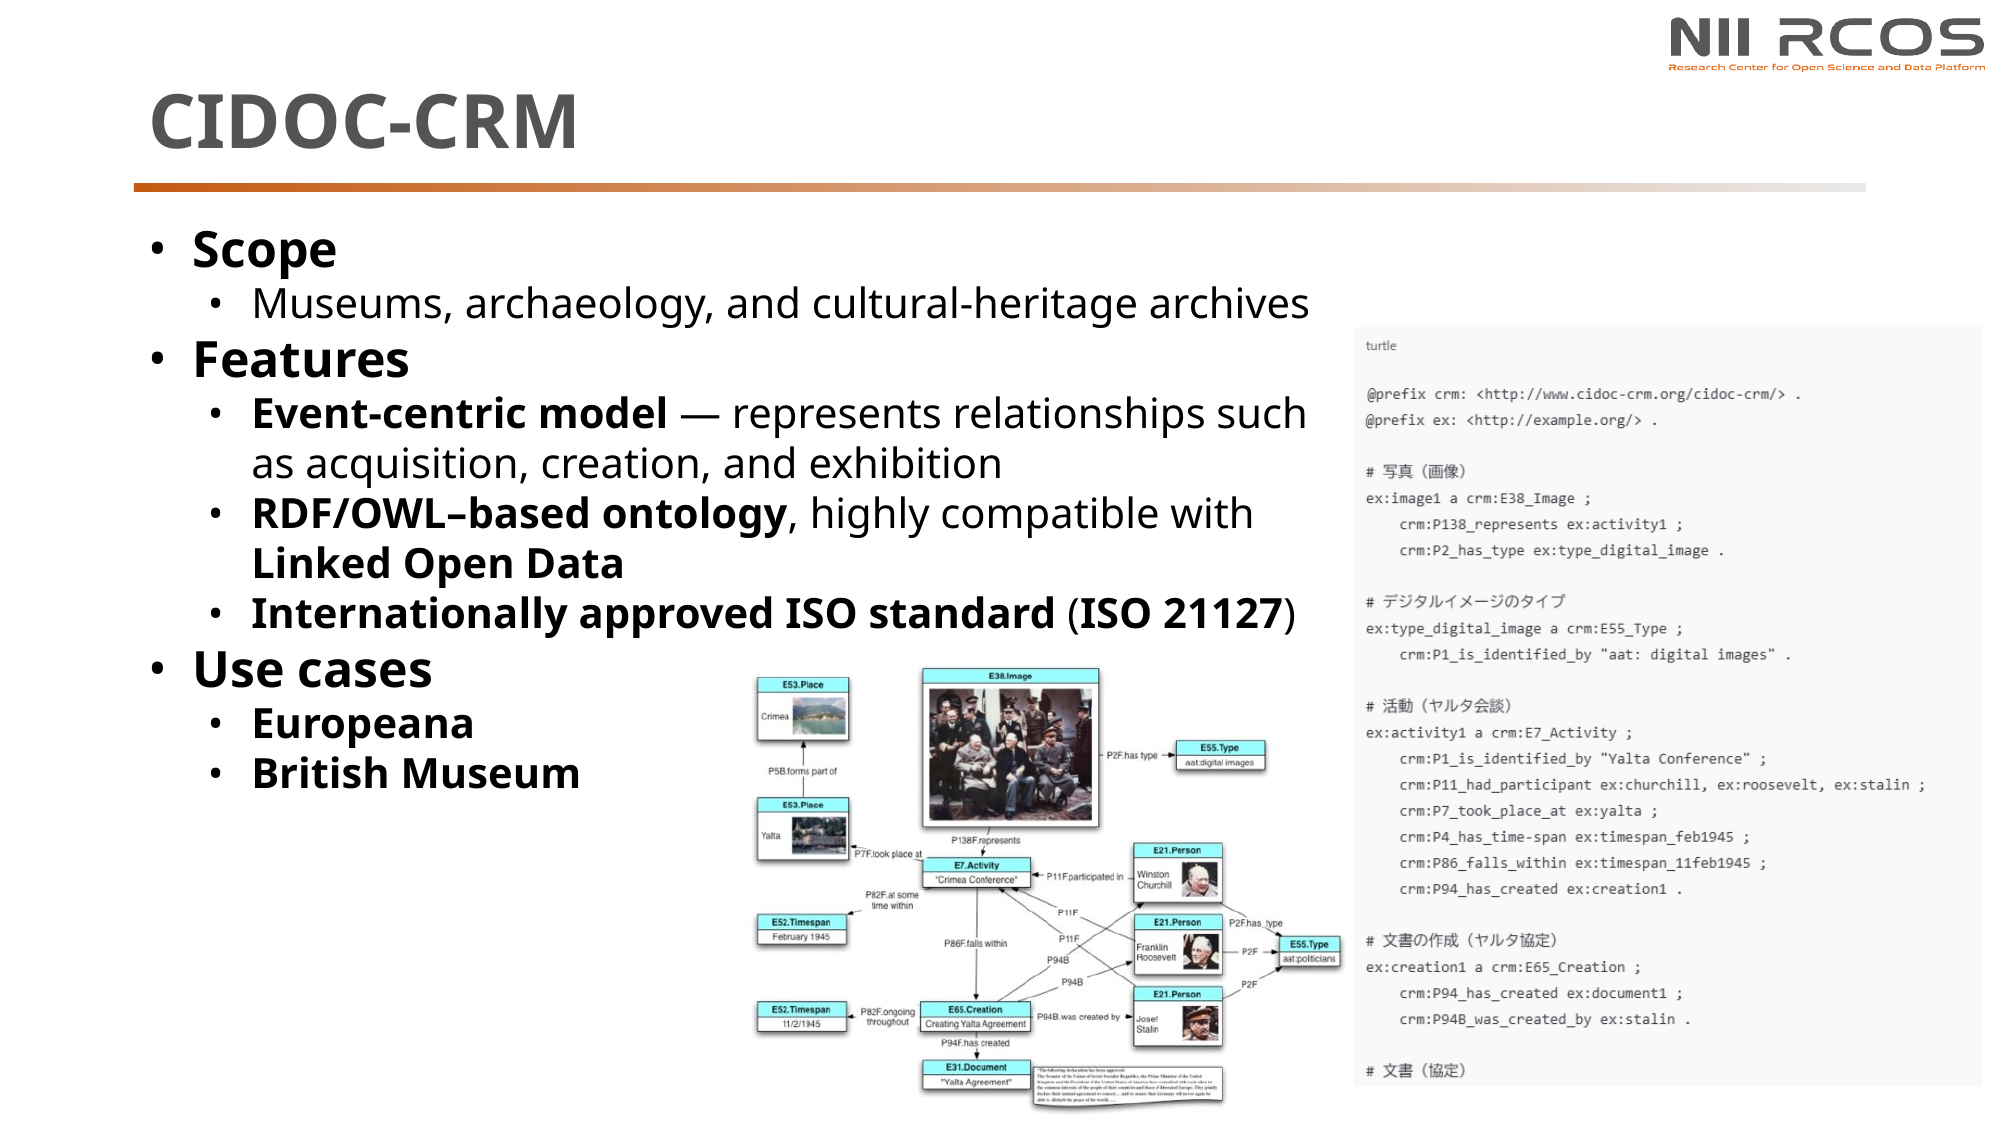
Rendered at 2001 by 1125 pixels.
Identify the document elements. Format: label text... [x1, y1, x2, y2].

picture [742, 323, 1982, 1125]
picture [1669, 17, 1985, 72]
title CIDOC-CRM [133, 59, 1867, 178]
list Scope Museums, archaeology, and cultural-heritage archives Features Event-centric model — represents relationships such as acquisition, creation, and exhibition RDF/OWL–based ontology, highly compatible with Linked Open Data Internationally approved ISO standard (ISO 21127) Use cases Europeana British Museum [133, 209, 1369, 863]
